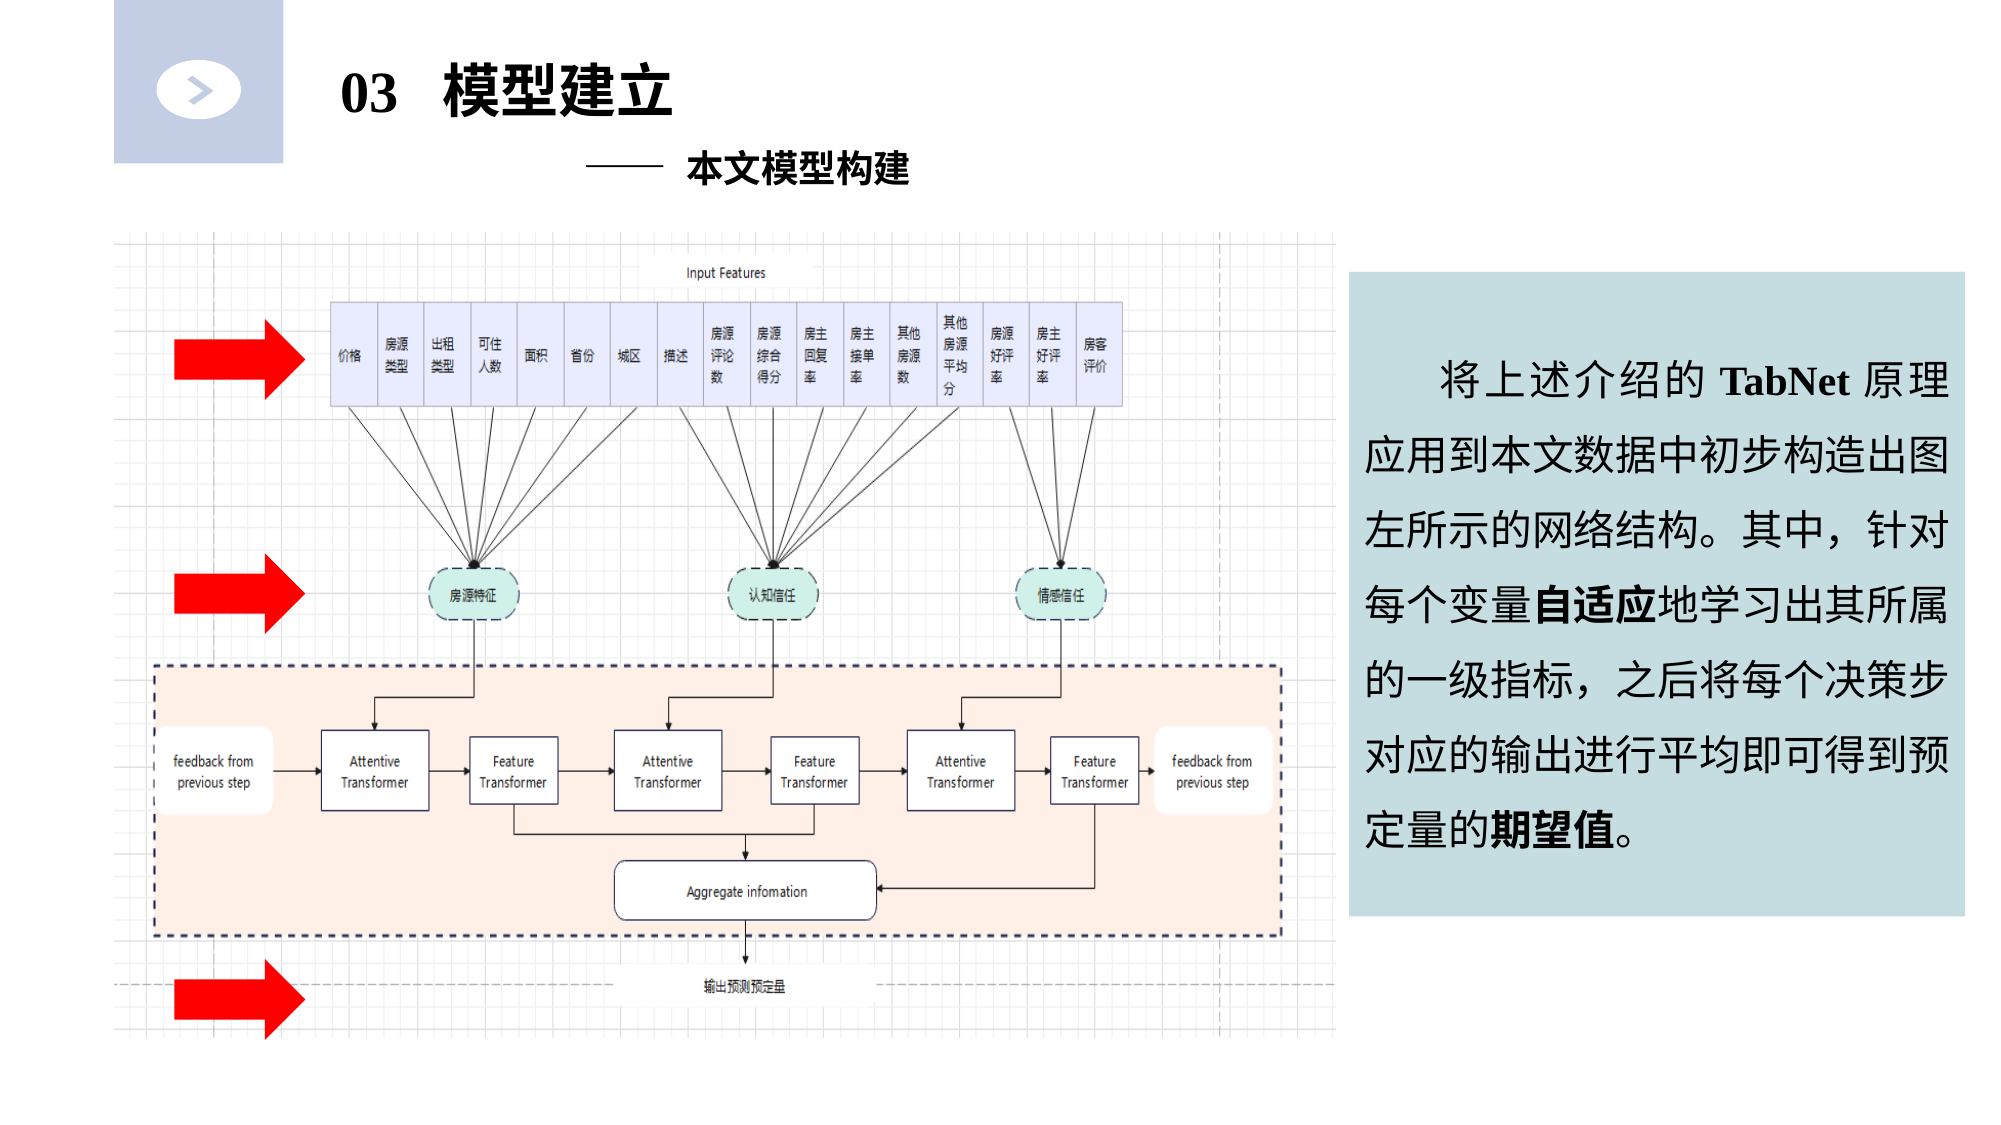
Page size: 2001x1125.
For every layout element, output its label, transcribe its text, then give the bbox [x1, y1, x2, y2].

text_box 将上述介绍的TabNet原理应用到本文数据中初步构造出图左所示的网络结构。其中，针对每个变量自适应地学习出其所属的一级指标，之后将每个决策步对应的输出进行平均即可得到预定量的期望值。 [1350, 321, 1966, 862]
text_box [114, 0, 1190, 203]
text_box [1348, 271, 1966, 917]
picture [113, 232, 1336, 1038]
